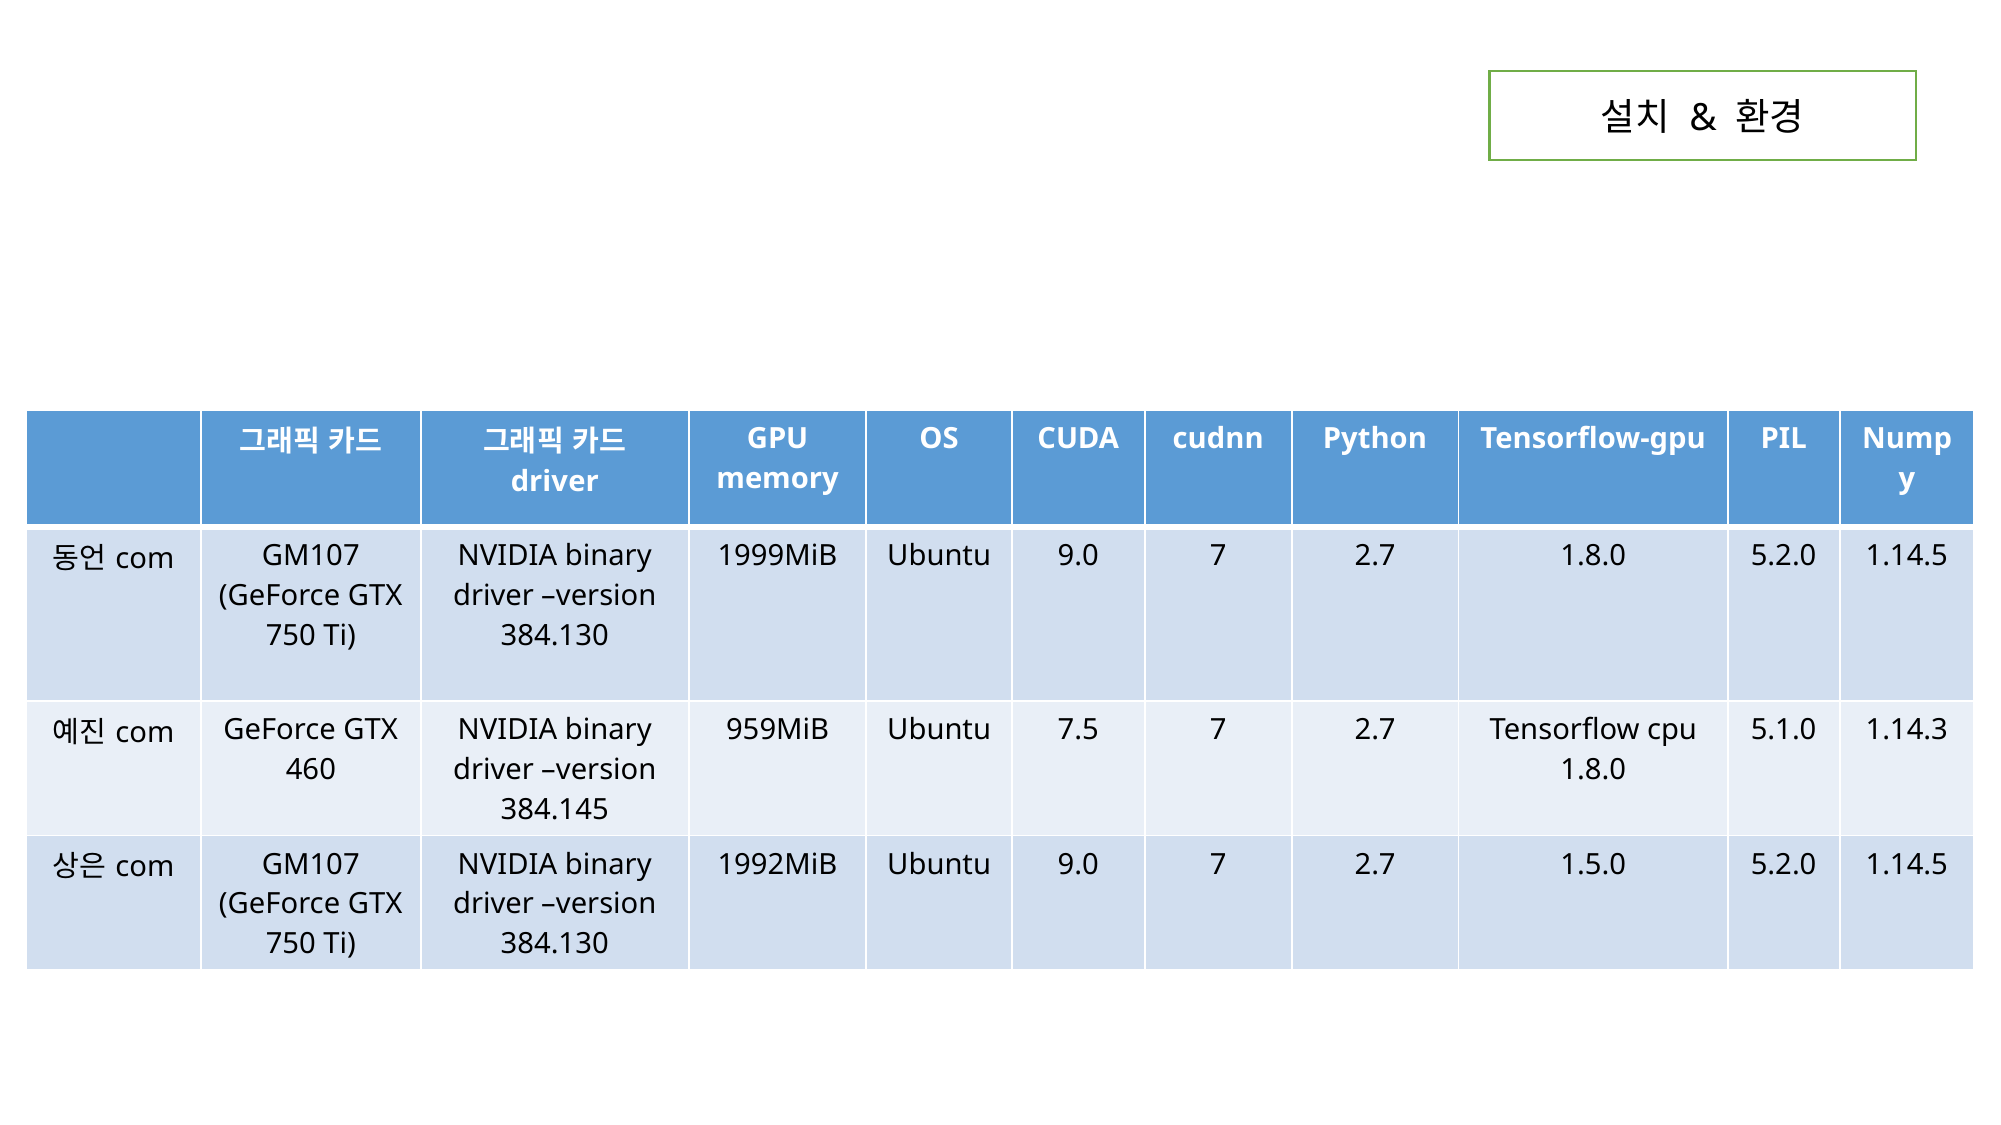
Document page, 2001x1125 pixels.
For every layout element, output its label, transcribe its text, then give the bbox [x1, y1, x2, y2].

table_cell NVIDIA binary driver –version 384.130 [422, 836, 688, 969]
table_cell 1.14.5 [1841, 836, 1973, 969]
table_header GPU memory [690, 411, 865, 524]
table_header 그래픽 카드 driver [422, 411, 688, 524]
table_cell 959MiB [690, 702, 865, 835]
table_cell 7 [1146, 702, 1291, 835]
table_cell 9.0 [1013, 836, 1144, 969]
table_cell 2.7 [1293, 530, 1458, 700]
table_cell GM107 (GeForce GTX 750 Ti) [202, 836, 420, 969]
table_cell 1992MiB [690, 836, 865, 969]
table_header [27, 411, 200, 524]
table_cell 2.7 [1293, 702, 1458, 835]
table_cell 5.2.0 [1729, 836, 1839, 969]
table_cell 예진com [27, 702, 200, 835]
table_cell 2.7 [1293, 836, 1458, 969]
table_cell 5.2.0 [1729, 530, 1839, 700]
table_cell Tensorflow cpu 1.8.0 [1459, 702, 1727, 835]
table_cell 7.5 [1013, 702, 1144, 835]
table_header Numpy [1841, 411, 1973, 524]
table_cell Ubuntu [867, 702, 1011, 835]
table_header PIL [1729, 411, 1839, 524]
table_cell NVIDIA binary driver –version 384.130 [422, 530, 688, 700]
table_cell 동언com [27, 530, 200, 700]
table_cell 1.14.3 [1841, 702, 1973, 835]
table_cell Ubuntu [867, 836, 1011, 969]
table_cell 1.14.5 [1841, 530, 1973, 700]
table_cell NVIDIA binary driver –version 384.145 [422, 702, 688, 835]
table_cell Ubuntu [867, 530, 1011, 700]
table_cell 상은com [27, 836, 200, 969]
table_cell 9.0 [1013, 530, 1144, 700]
table_cell 1999MiB [690, 530, 865, 700]
table_cell 7 [1146, 530, 1291, 700]
table_header Tensorflow-gpu [1459, 411, 1727, 524]
table_cell 1.8.0 [1459, 530, 1727, 700]
table_header cudnn [1146, 411, 1291, 524]
table_header 그래픽 카드 [202, 411, 420, 524]
table_cell 7 [1146, 836, 1291, 969]
text_box 설치 & 환경 [1488, 70, 1917, 161]
table_cell 1.5.0 [1459, 836, 1727, 969]
table_header OS [867, 411, 1011, 524]
table_cell 5.1.0 [1729, 702, 1839, 835]
table_cell GM107 (GeForce GTX 750 Ti) [202, 530, 420, 700]
table_header CUDA [1013, 411, 1144, 524]
table_header Python [1293, 411, 1458, 524]
table_cell GeForce GTX 460 [202, 702, 420, 835]
